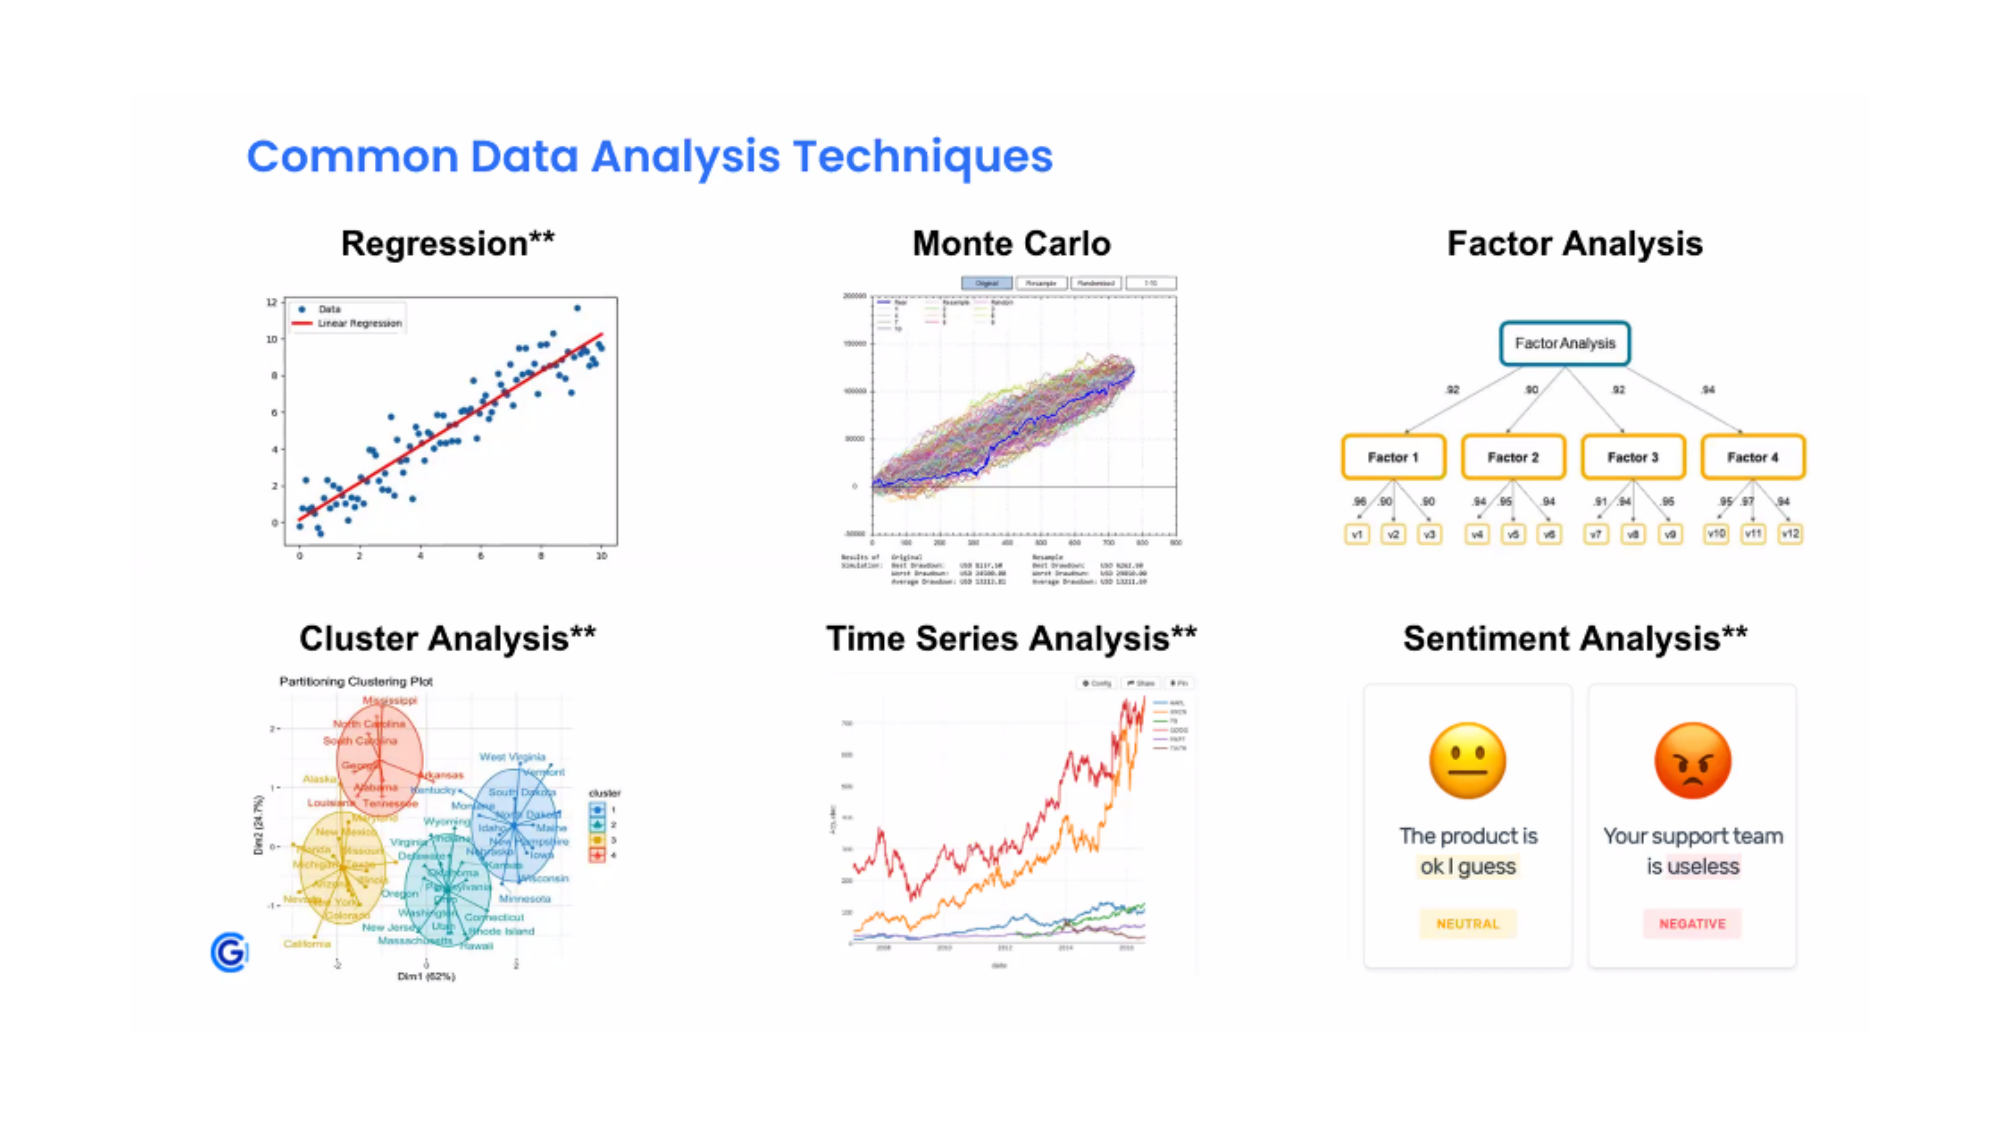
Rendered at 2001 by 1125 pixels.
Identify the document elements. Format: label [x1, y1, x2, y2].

picture [131, 93, 1869, 1032]
